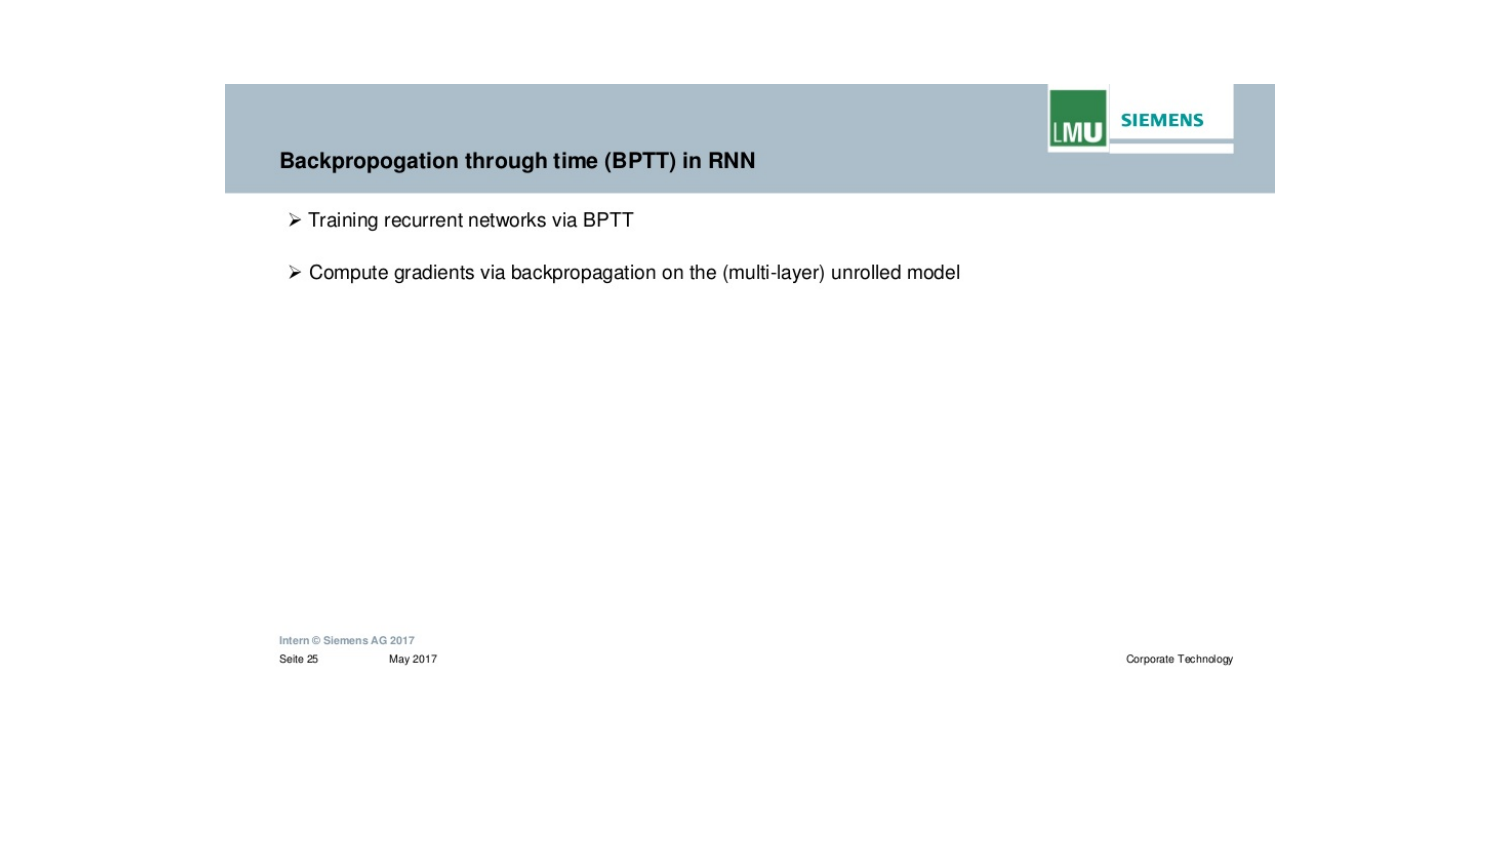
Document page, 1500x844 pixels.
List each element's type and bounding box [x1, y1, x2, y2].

picture [224, 84, 1276, 676]
